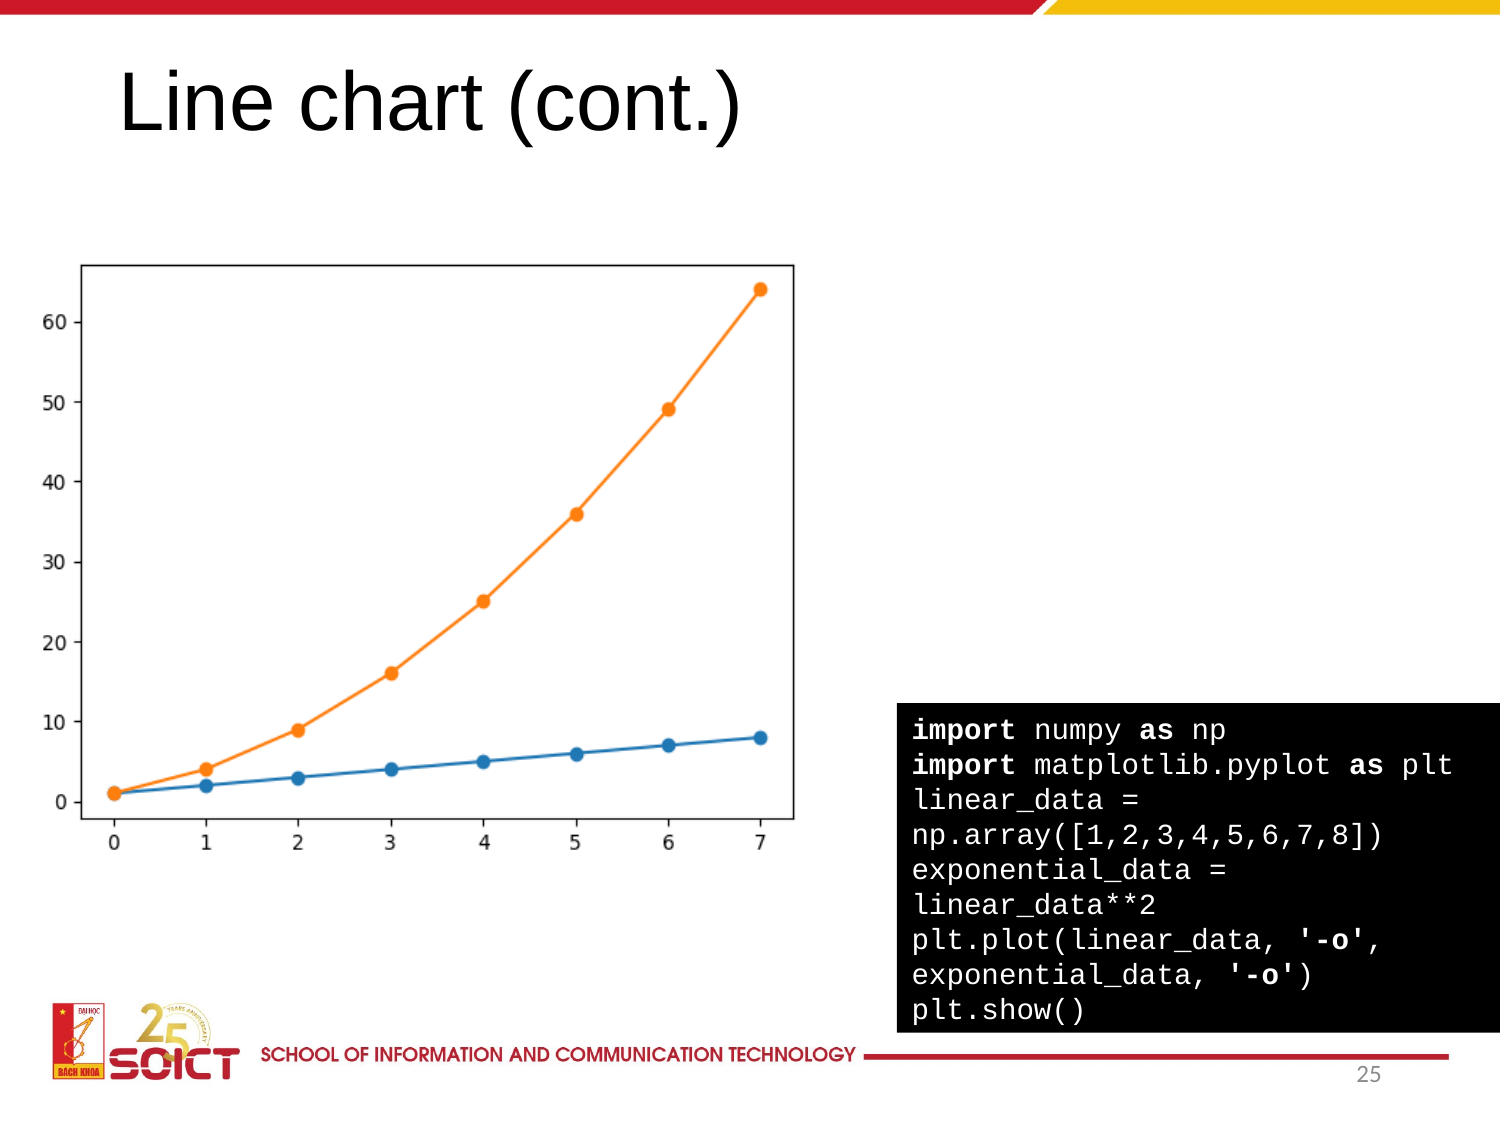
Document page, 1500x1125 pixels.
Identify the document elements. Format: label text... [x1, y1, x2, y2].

text_box import numpy as np import matplotlib.pyplot as plt linear_data = np.array([1,2,3,4,5,6,7,8]) exponential_data = linear_data**2 plt.plot(linear_data, '-o', exponential_data, '-o') plt.show() [896, 703, 1500, 1033]
title Line chart (cont.) [103, 29, 1397, 179]
picture [0, 0, 1500, 1125]
slide_number 25 [1059, 1042, 1397, 1103]
